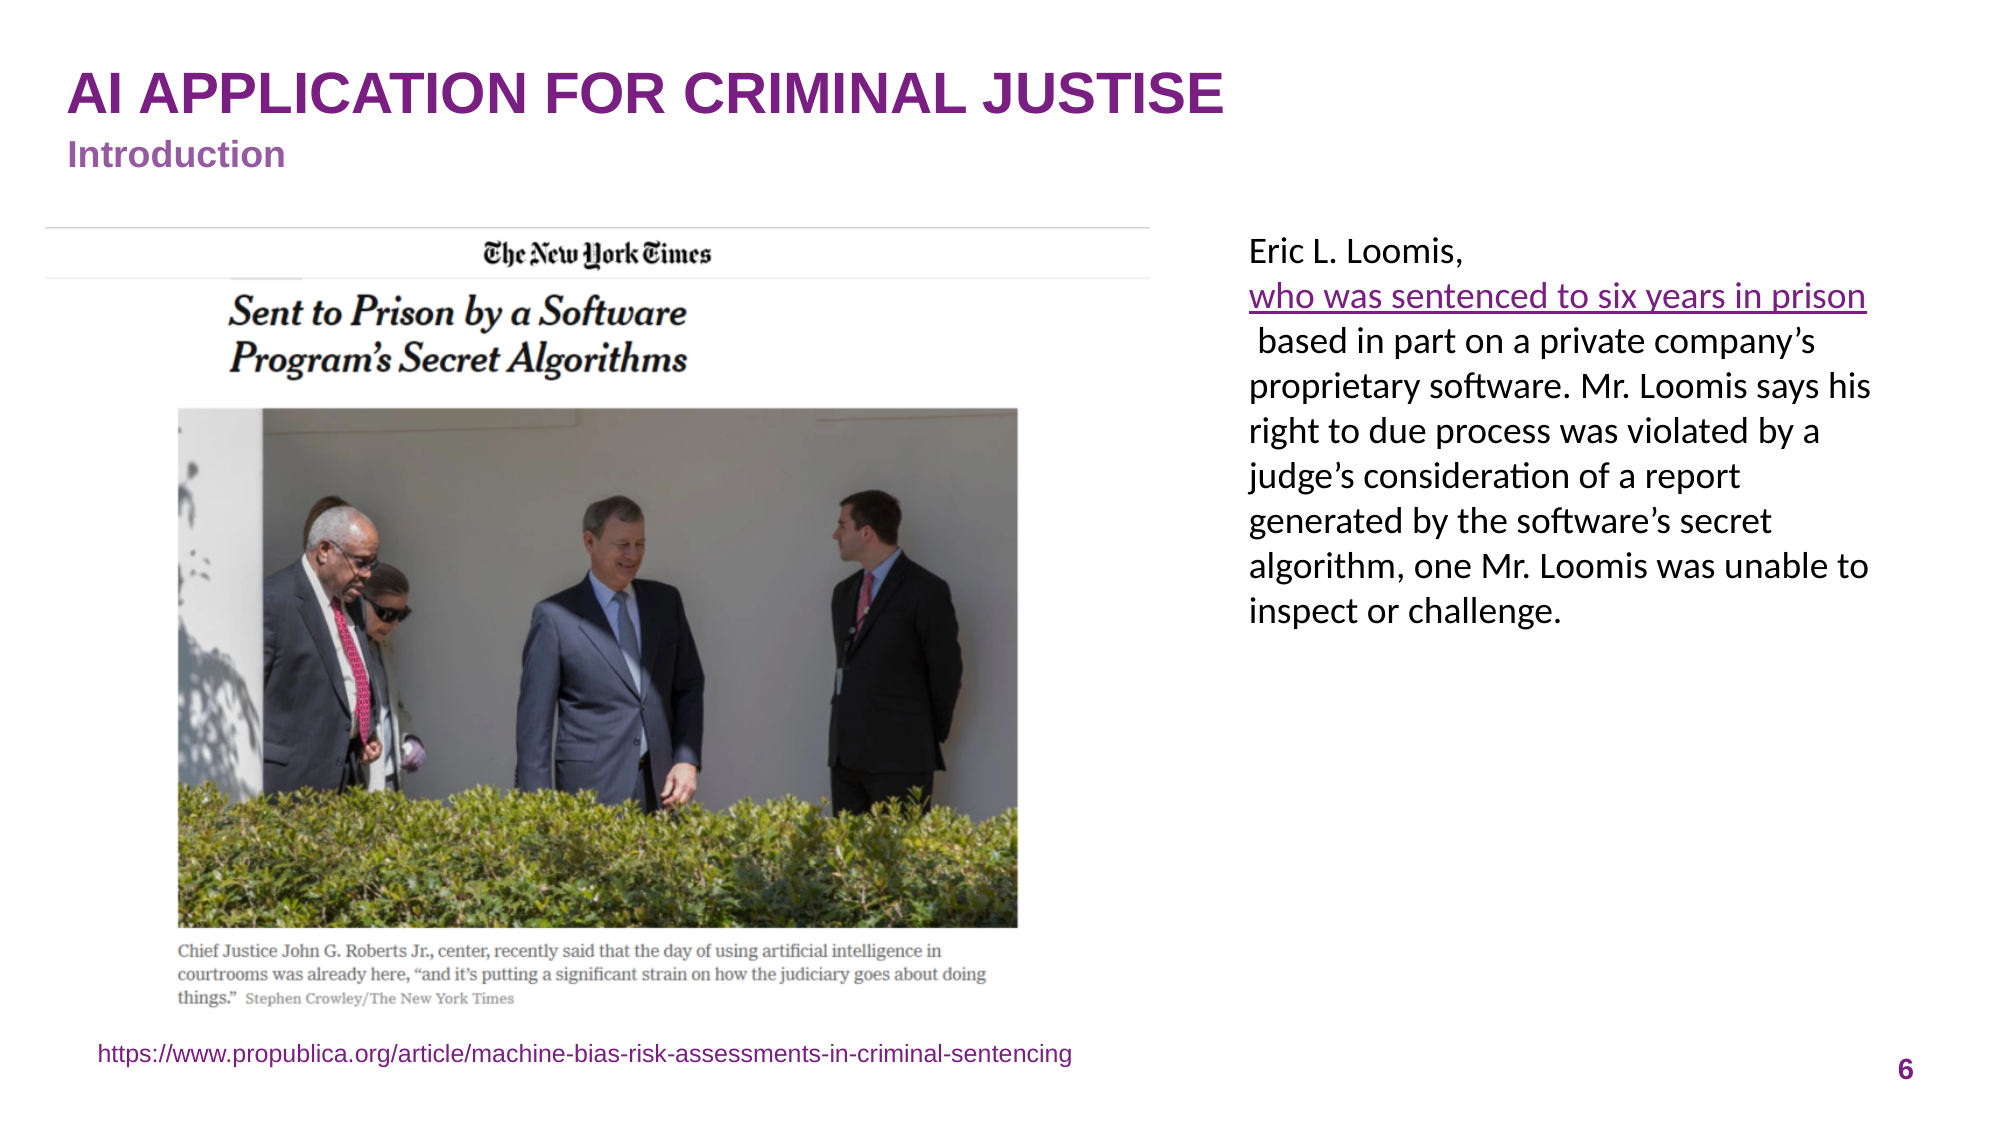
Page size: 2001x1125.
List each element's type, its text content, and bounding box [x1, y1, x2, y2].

slide_number 6 [1897, 1053, 1953, 1086]
title AI application for criminal justise [66, 43, 1929, 126]
text_box https://www.propublica.org/article/machine-bias-risk-assessments-in-criminal-sentencing [97, 1037, 1742, 1070]
text_box Eric L. Loomis, who was sentenced to six years in prison based in part on a private company’s proprietary software. Mr. Loomis says his right to due process was violated by a judge’s consideration of a report generated by the software’s secret algorithm, one Mr. Loomis was unable to inspect or challenge. [1248, 226, 1898, 955]
picture [45, 225, 1151, 1019]
subtitle Introduction [67, 121, 1929, 192]
